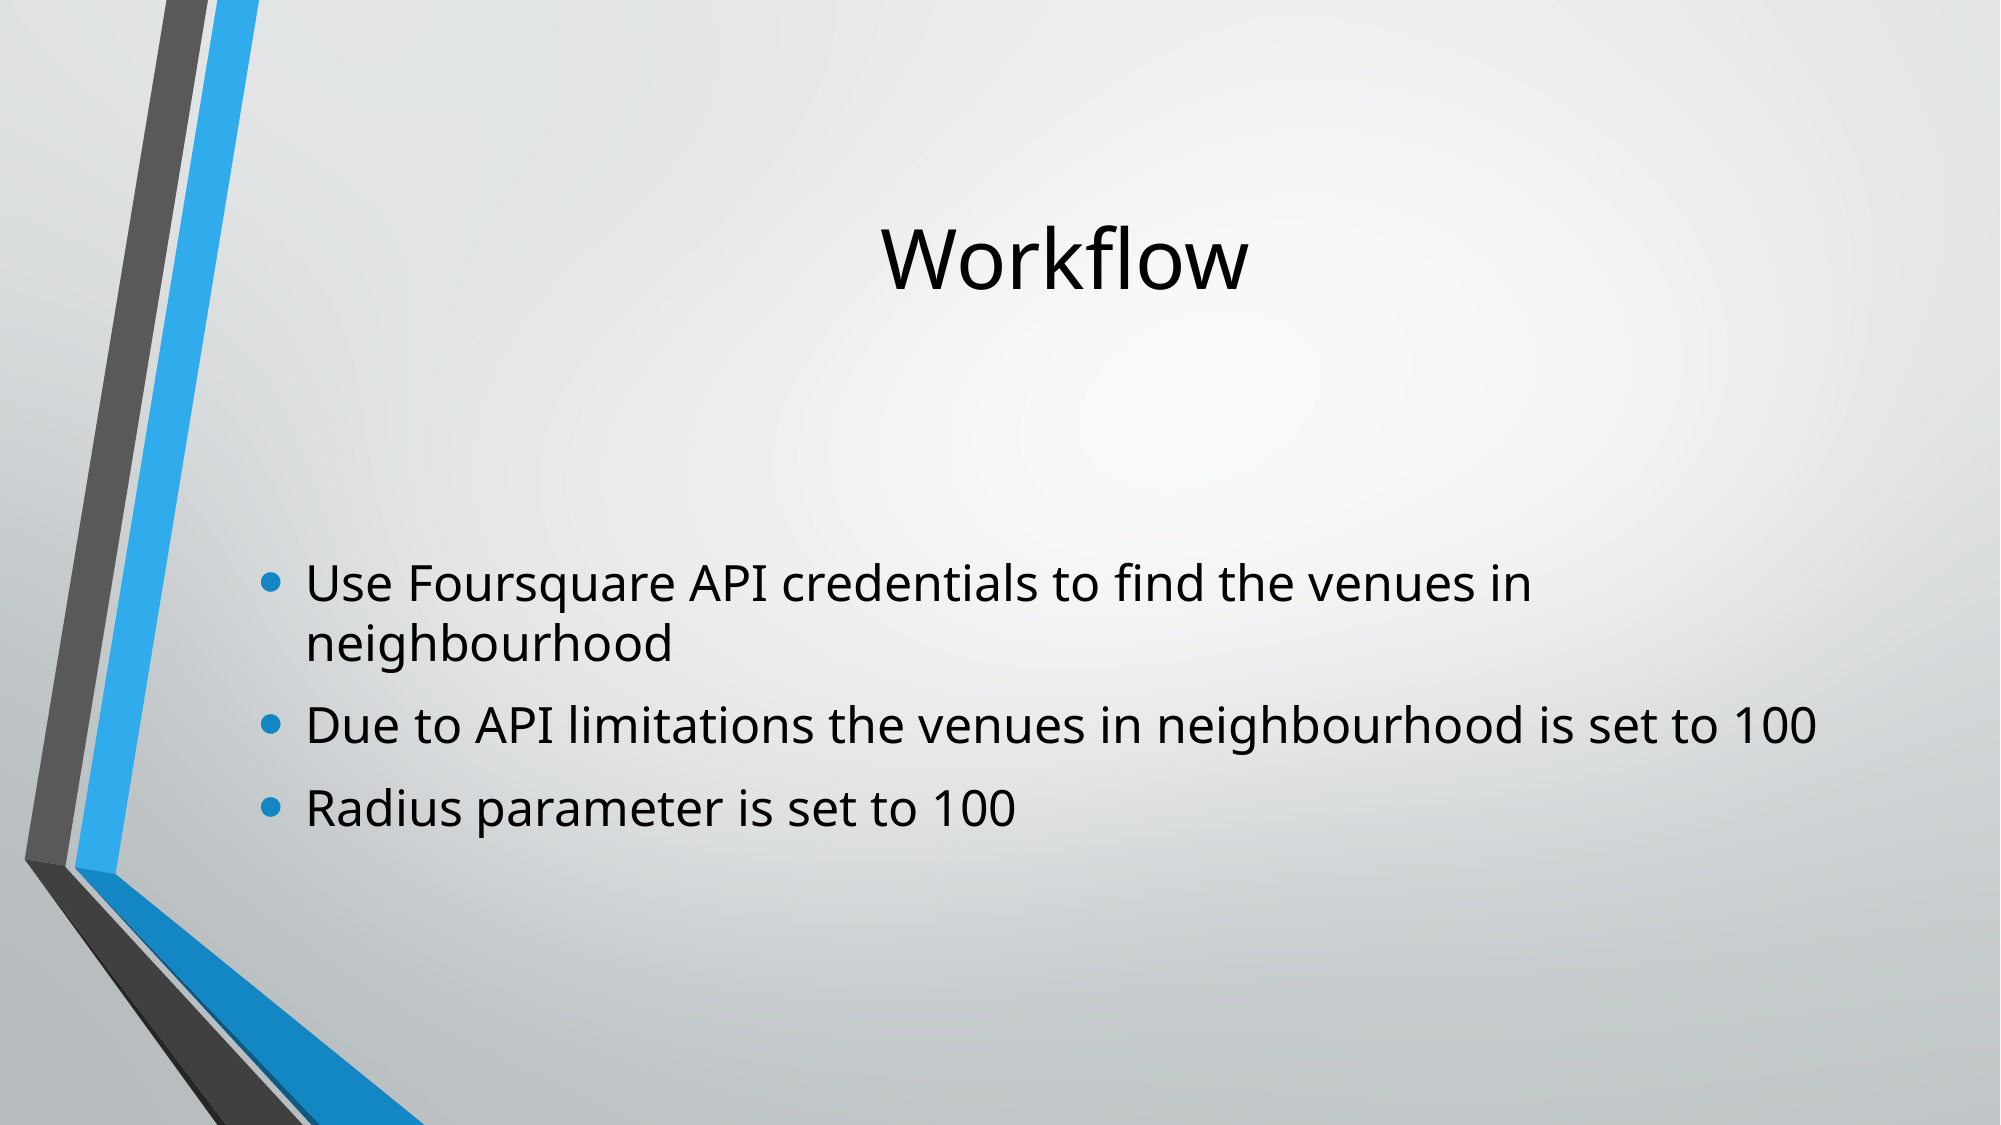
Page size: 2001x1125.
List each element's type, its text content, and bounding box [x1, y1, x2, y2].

list Use Foursquare API credentials to find the venues in neighbourhood Due to API limitations the venues in neighbourhood is set to 100 Radius parameter is set to 100 [243, 437, 1887, 950]
title Workflow [243, 112, 1887, 400]
